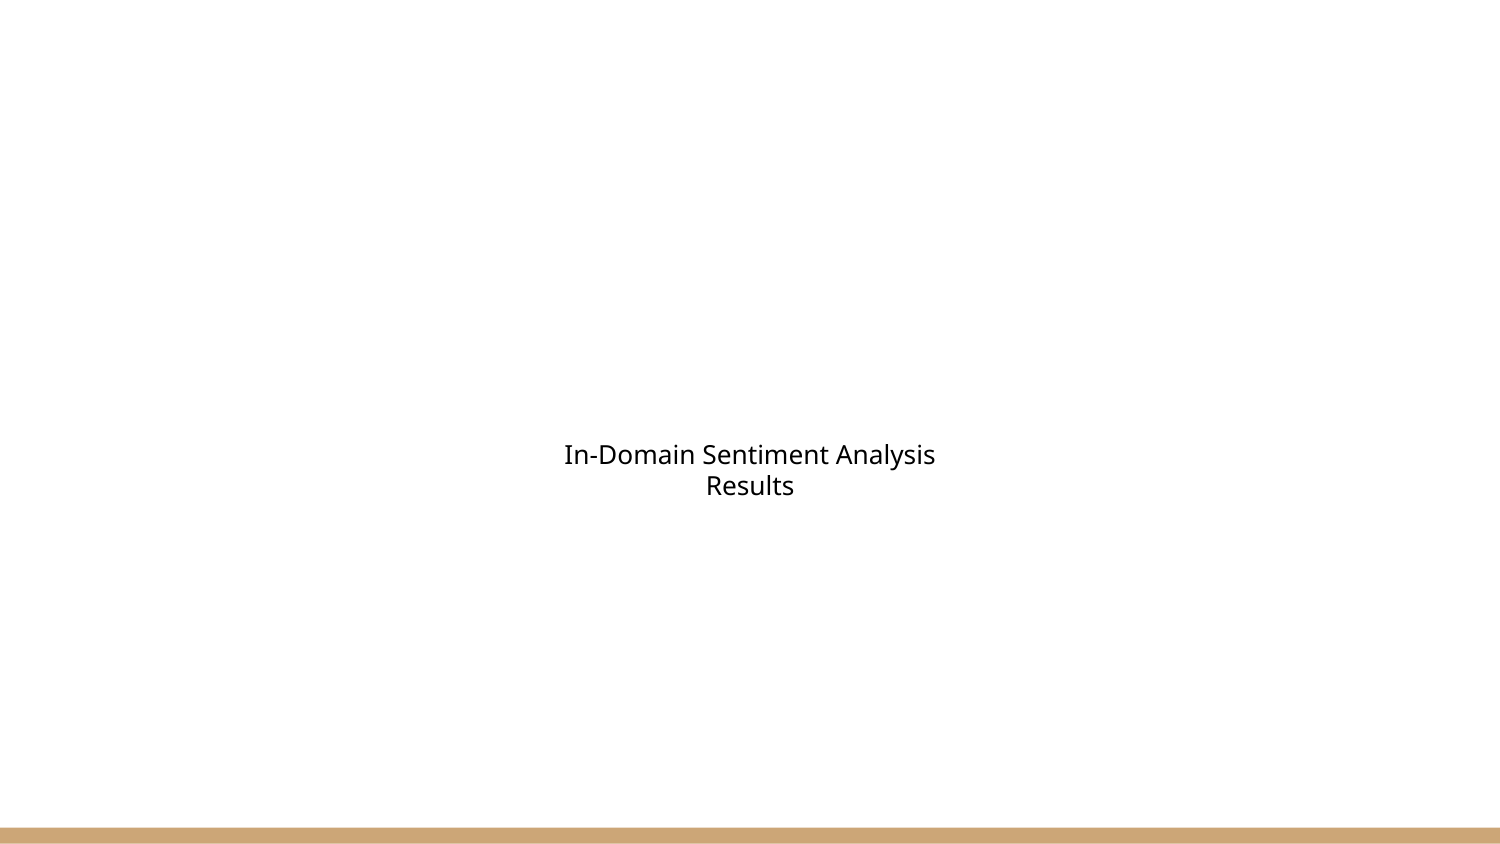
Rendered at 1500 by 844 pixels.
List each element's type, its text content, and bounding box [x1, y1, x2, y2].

title In-Domain Sentiment Analysis Results [349, 421, 1151, 516]
